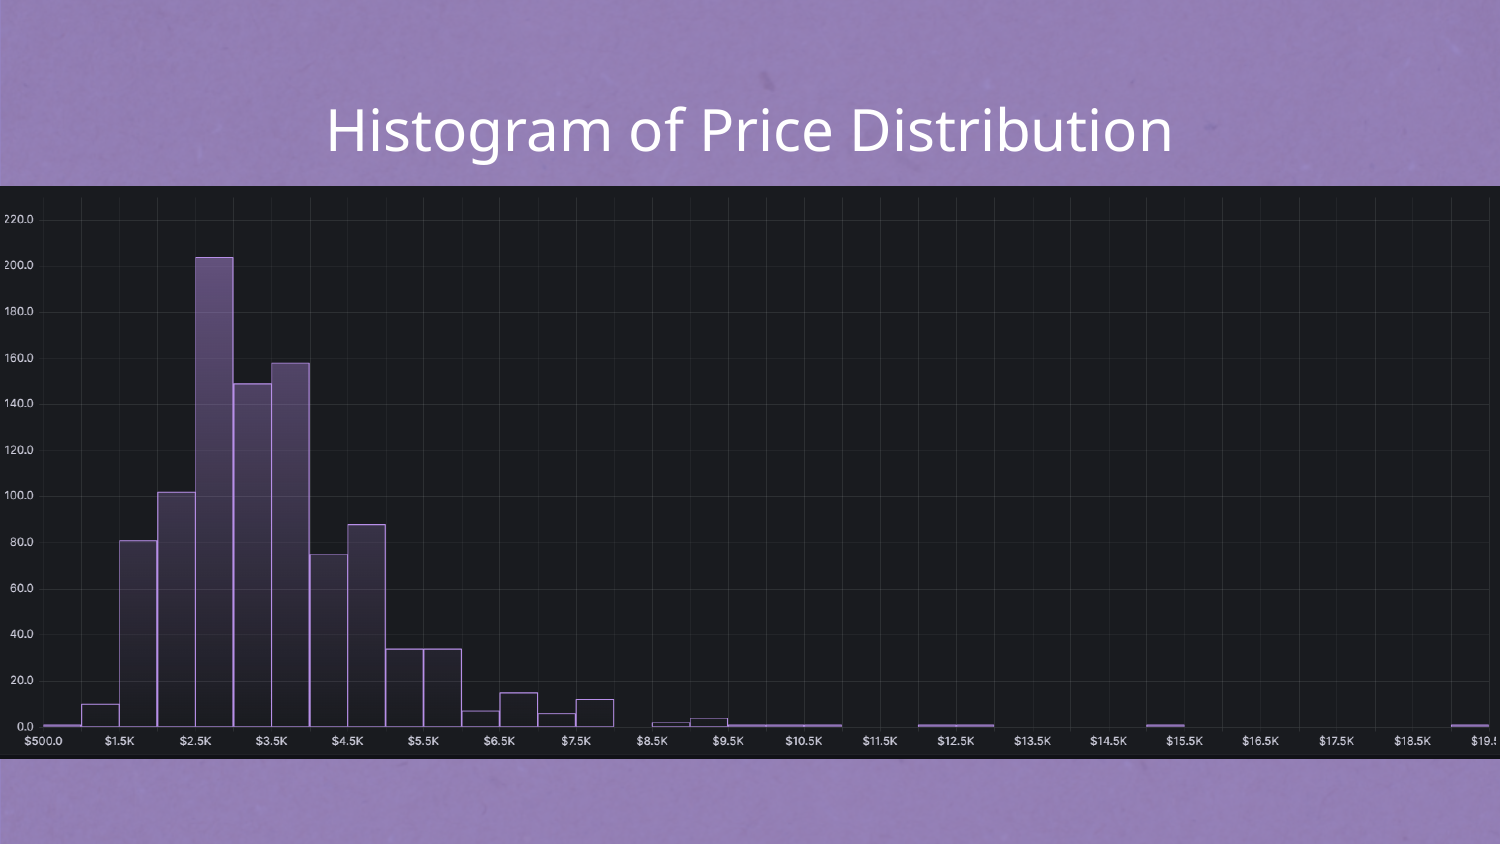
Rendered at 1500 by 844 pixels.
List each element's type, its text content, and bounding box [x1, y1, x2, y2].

title Histogram of Price Distribution [116, 88, 1383, 167]
picture [0, 186, 1500, 760]
